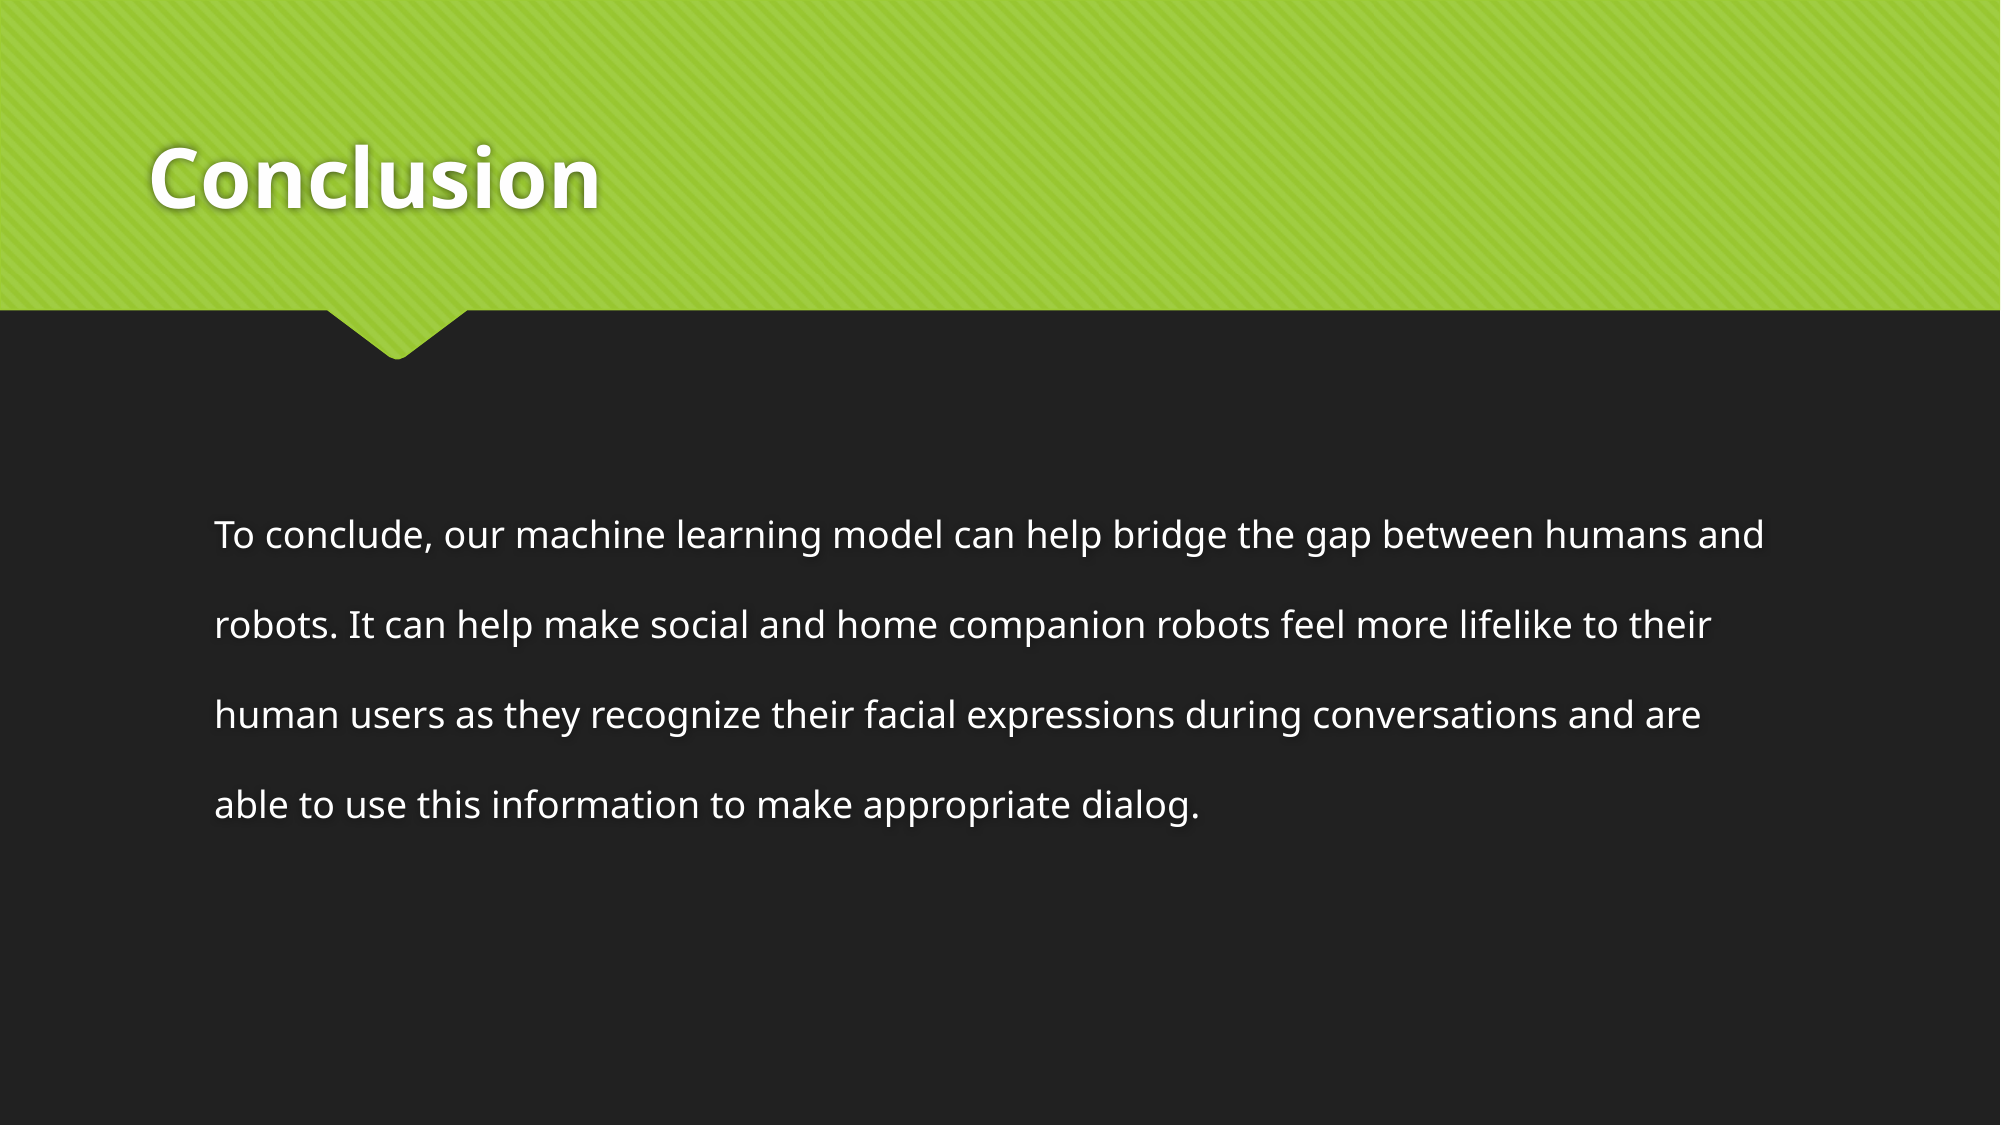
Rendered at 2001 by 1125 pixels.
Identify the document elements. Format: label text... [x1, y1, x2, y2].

title Conclusion [132, 73, 1868, 233]
list To conclude, our machine learning model can help bridge the gap between humans and robots. It can help make social and home companion robots feel more lifelike to their human users as they recognize their facial expressions during conversations and are able to use this information to make appropriate dialog. [199, 402, 1801, 1000]
